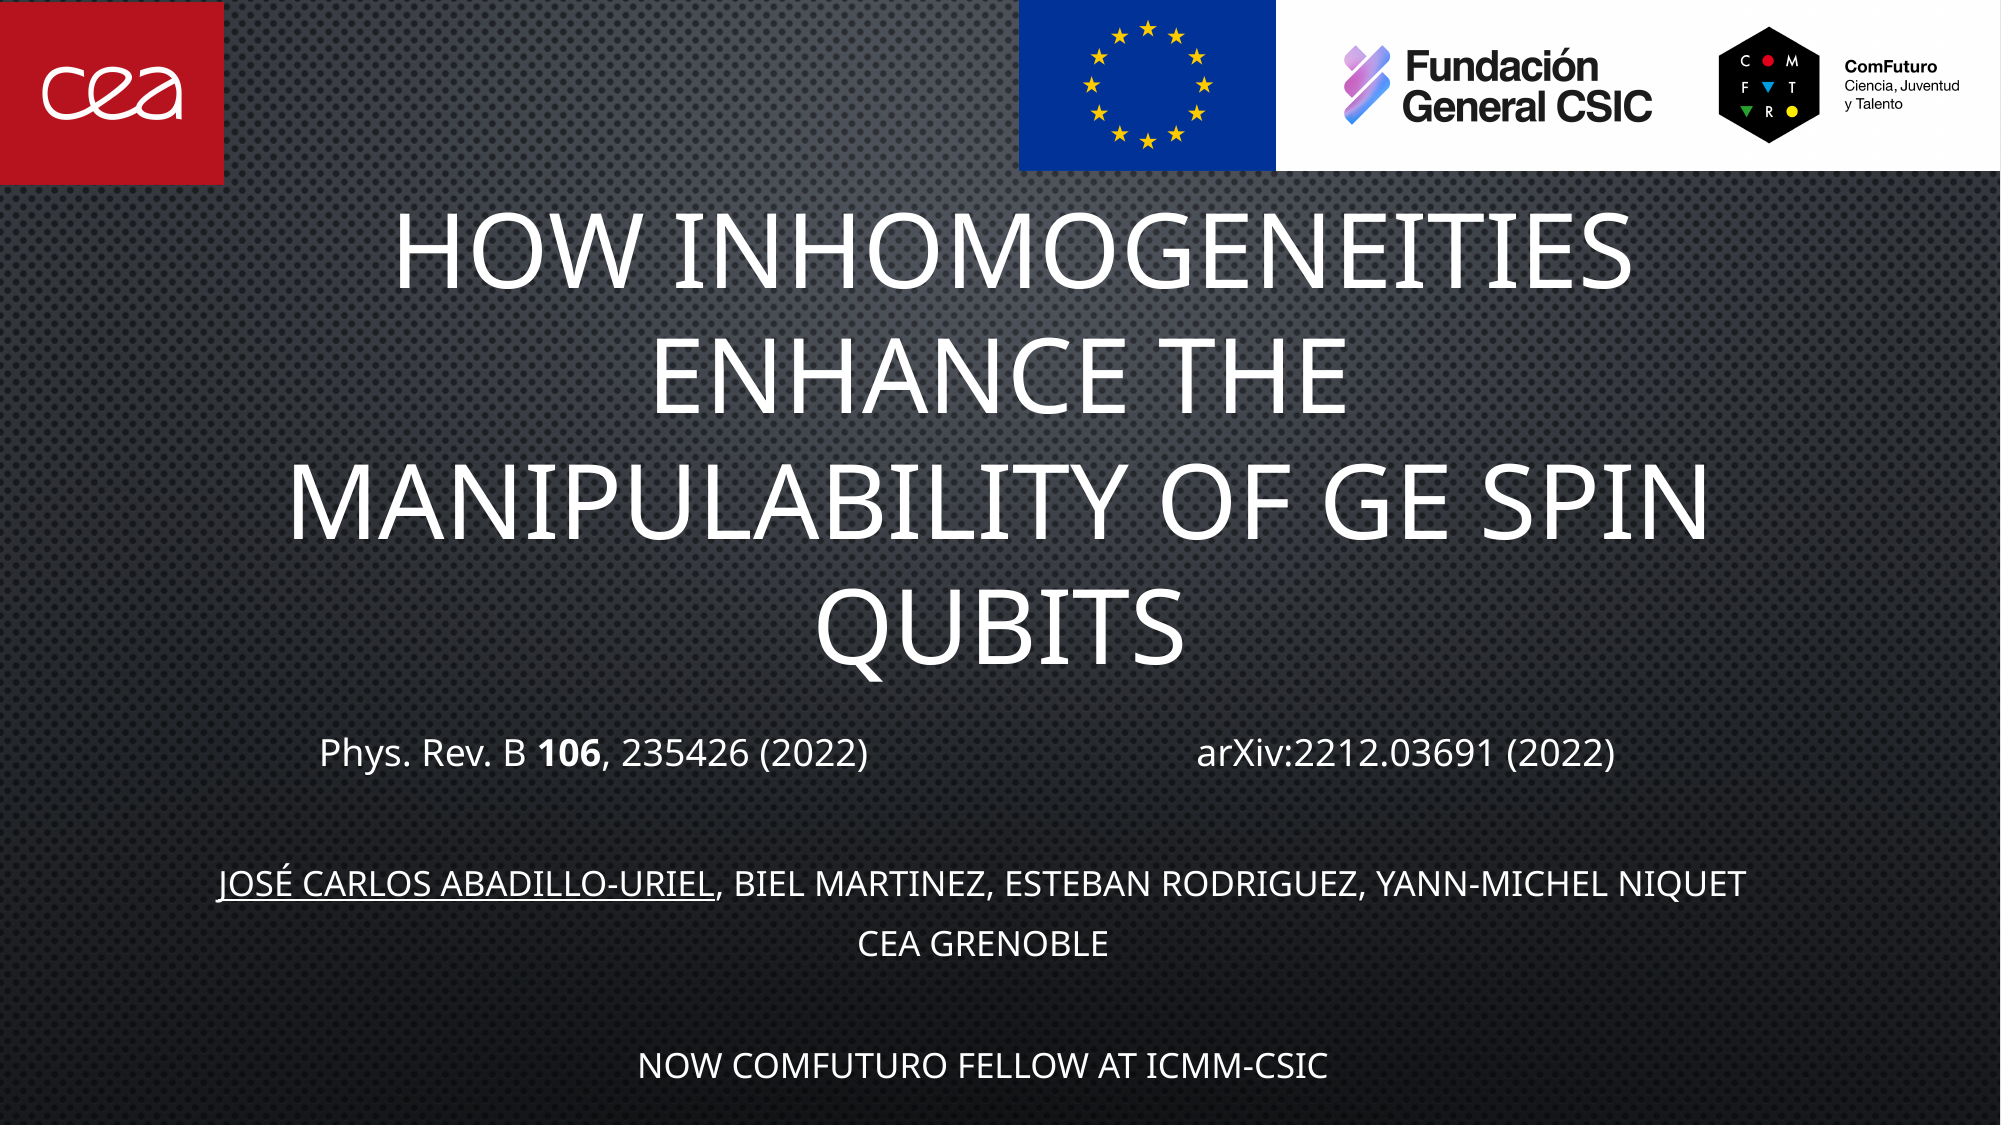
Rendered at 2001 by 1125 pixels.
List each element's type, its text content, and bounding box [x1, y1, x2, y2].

subtitle JOSÉ CARLOS ABADILLO-URIEL, BIEL MARTINEZ, ESTEBAN RODRIGUEZ, YANN-MICHEL NIQUET CEA GRENOBLE Now Comfuturo fellow at icmm-csic [187, 853, 1779, 1125]
table_header arXiv:2212.03691 (2022) [1000, 719, 1812, 785]
picture [1019, 0, 2000, 172]
table_header Phys. Rev. B 106, 235426 (2022) [187, 719, 1000, 785]
picture [0, 1, 224, 185]
title How inhomogeneities enhance the manipulability of Ge spin qubits [238, 165, 1762, 693]
